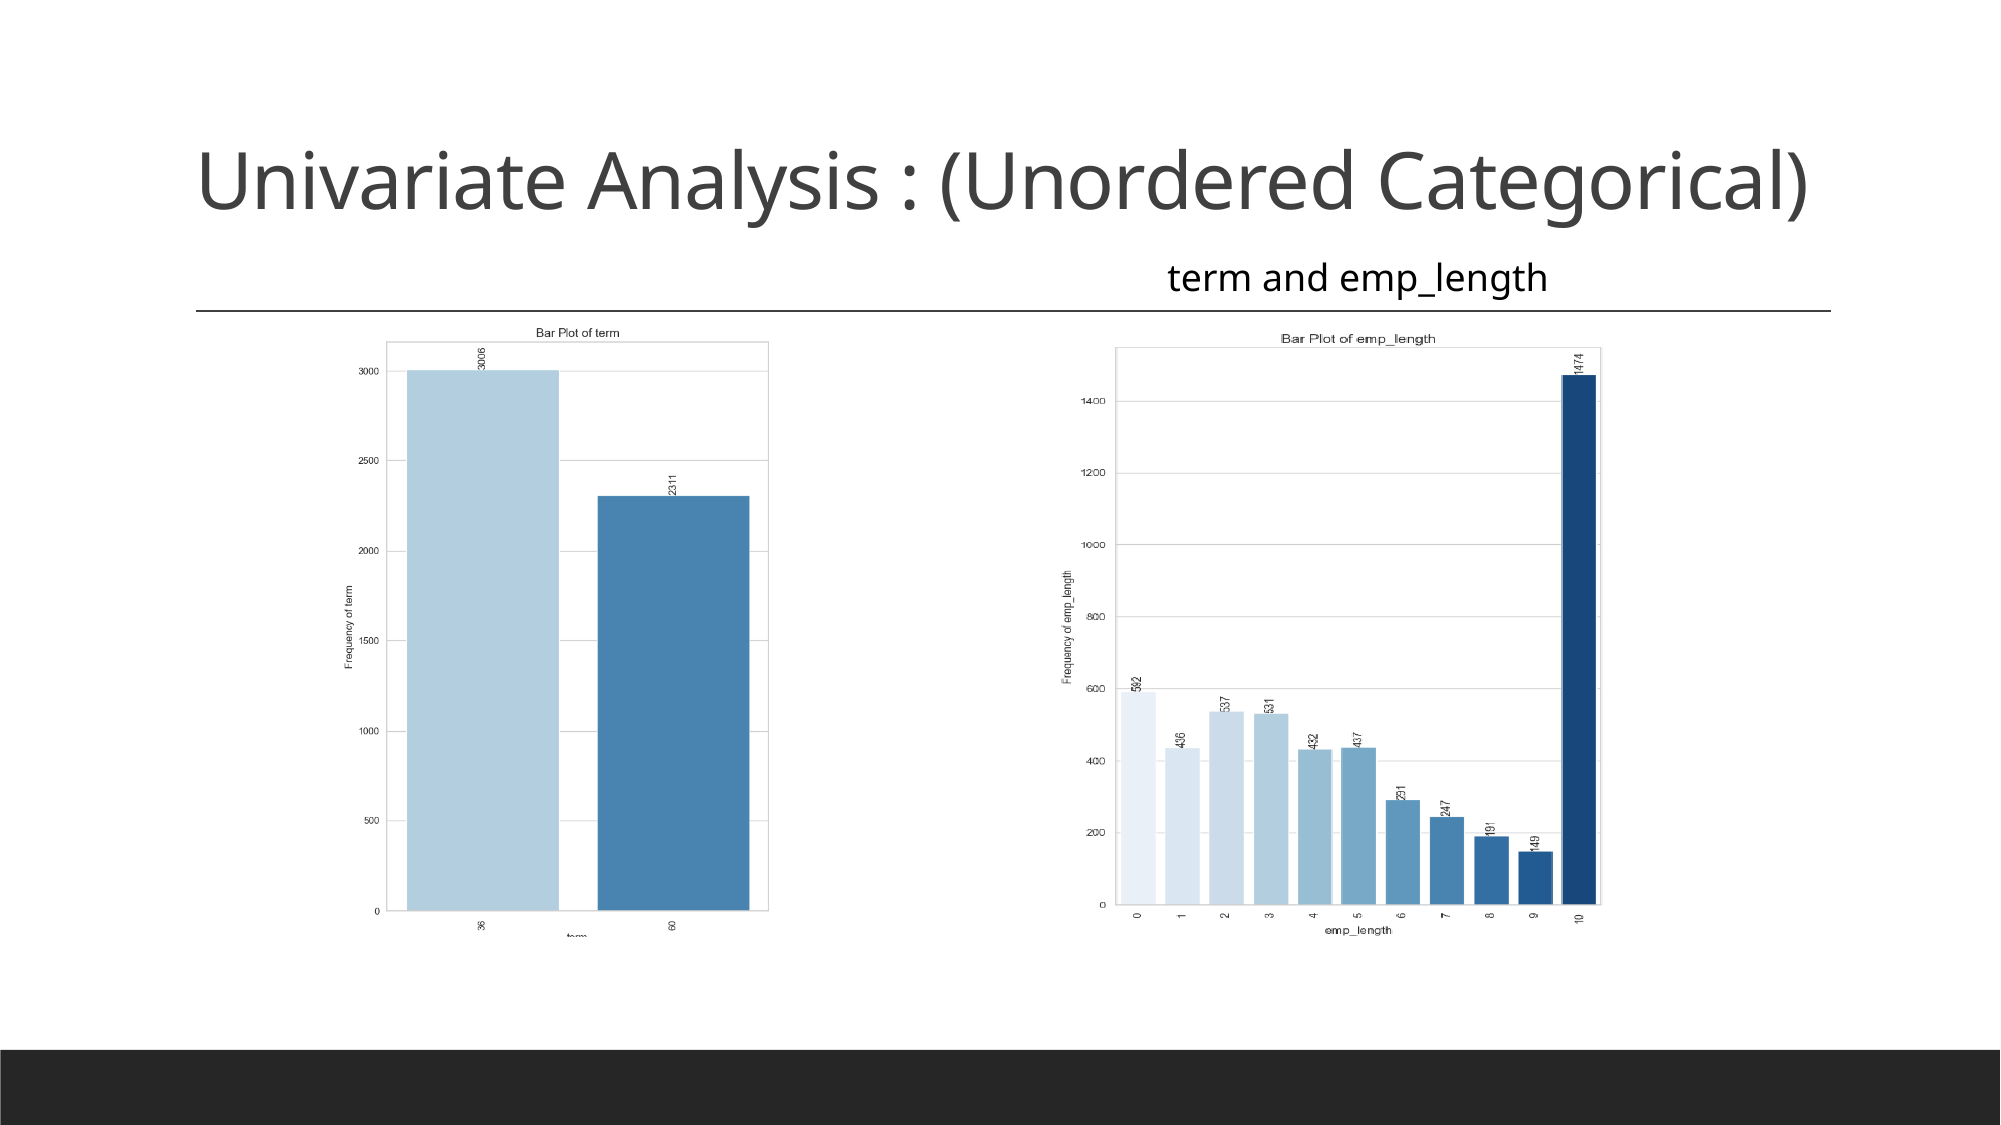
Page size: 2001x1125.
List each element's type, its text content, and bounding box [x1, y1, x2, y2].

text_box term and emp_length [1152, 246, 1657, 307]
title Univariate Analysis : (Unordered Categorical) [180, 47, 1830, 235]
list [323, 318, 812, 937]
picture [1032, 318, 1657, 936]
